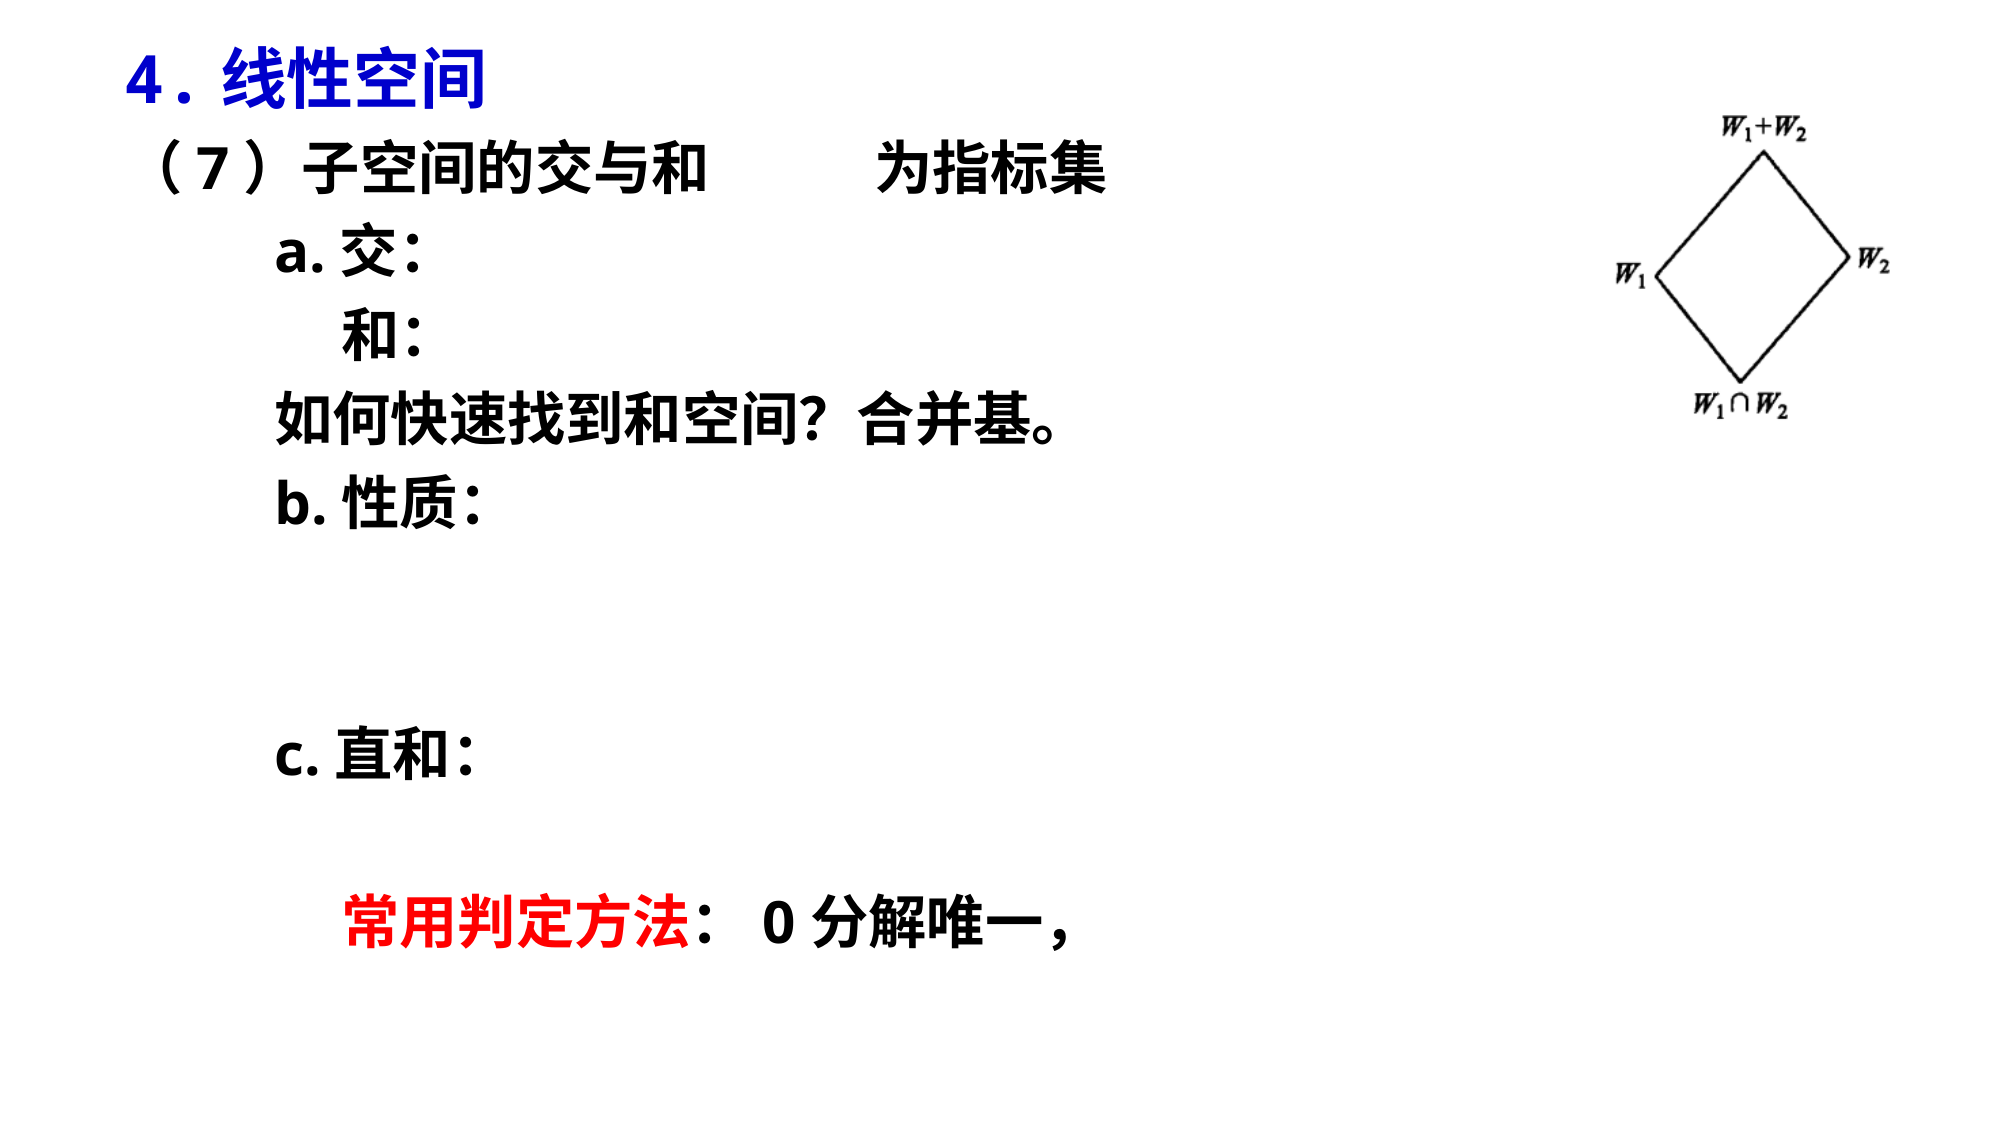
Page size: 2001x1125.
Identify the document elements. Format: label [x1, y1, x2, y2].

picture [1610, 91, 1921, 434]
